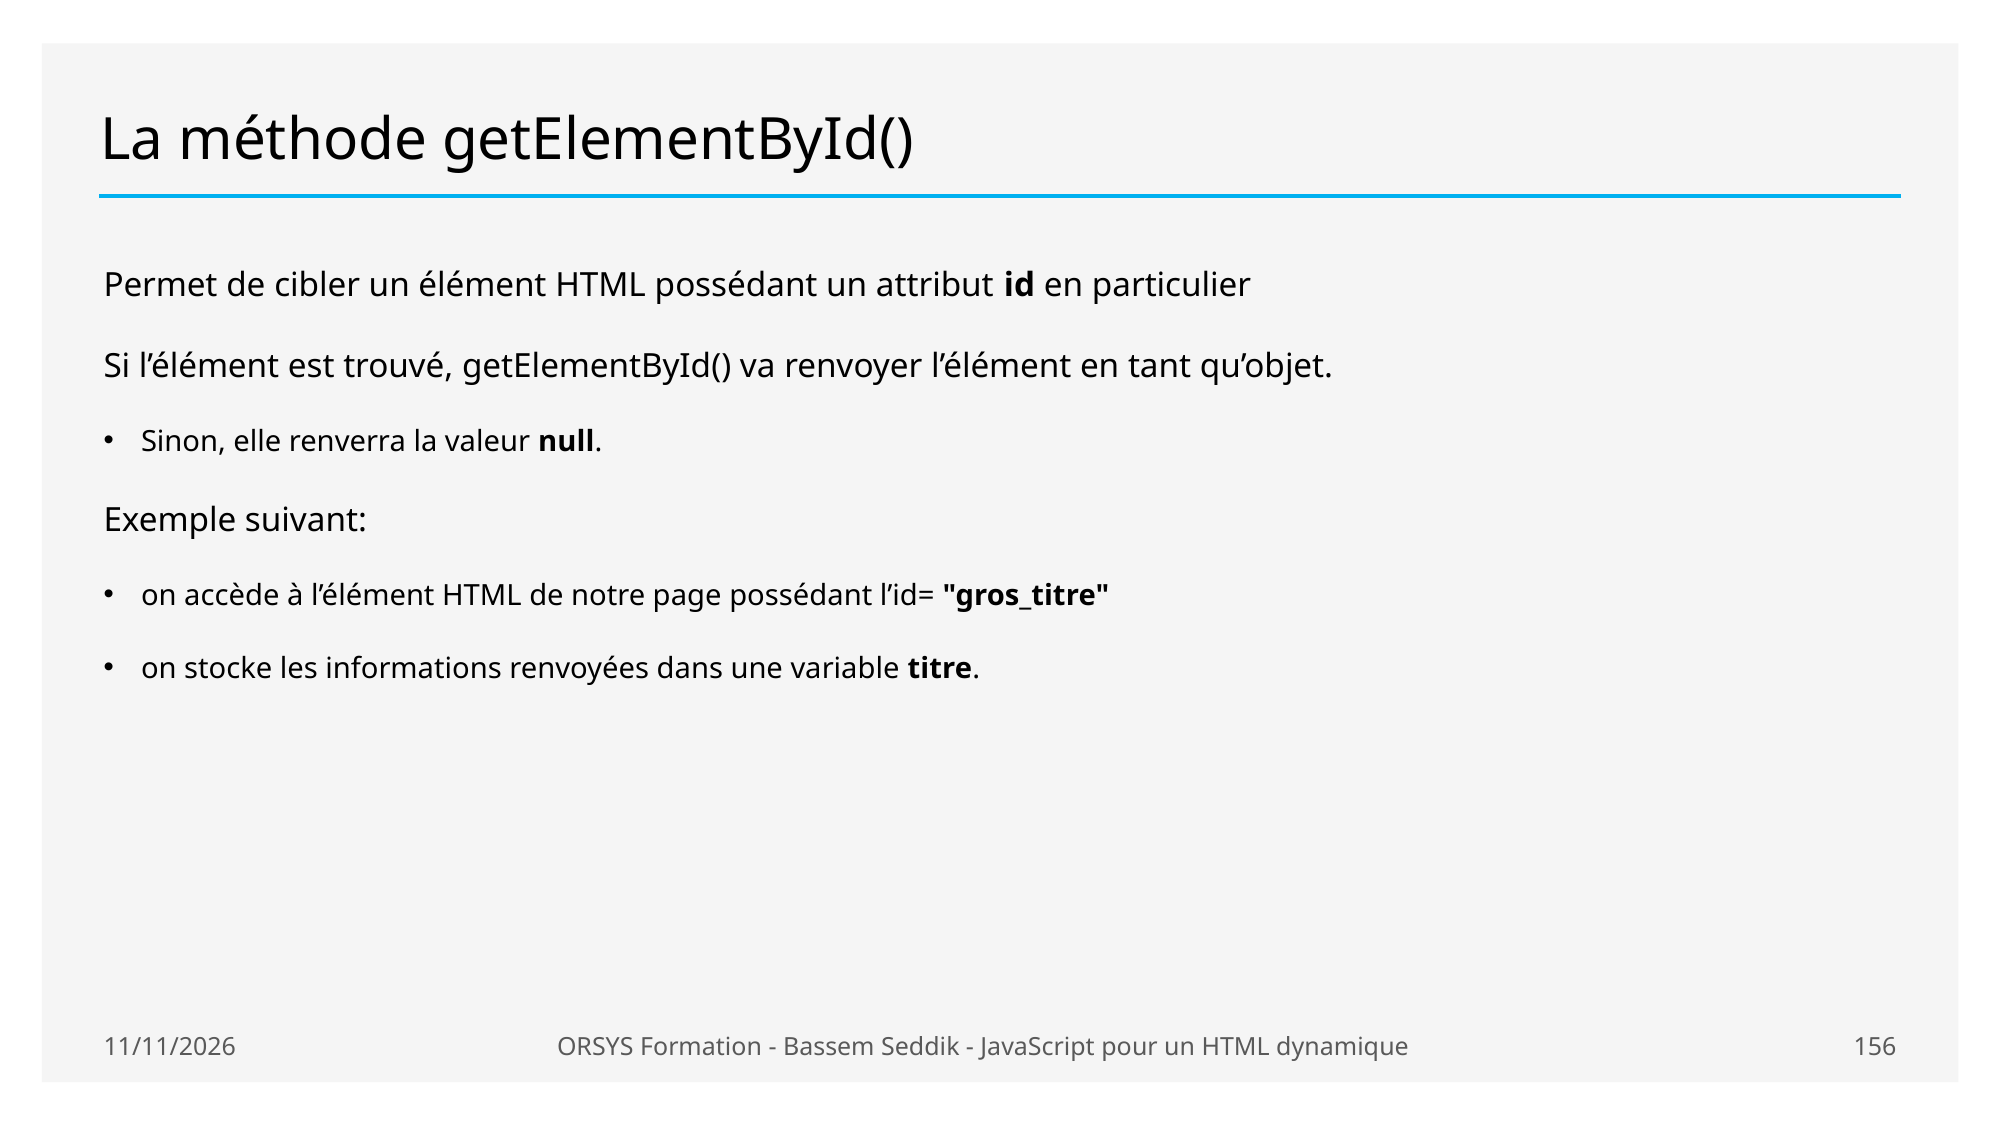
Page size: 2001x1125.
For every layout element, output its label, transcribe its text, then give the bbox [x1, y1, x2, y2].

slide_number 156 [1626, 1017, 1912, 1078]
title La méthode getElementById() [85, 73, 1888, 179]
list Permet de cibler un élément HTML possédant un attribut id en particulier Si l’élément est trouvé, getElementById() va renvoyer l’élément en tant qu’objet. Sinon, elle renverra la valeur null. Exemple suivant: on accède à l’élément HTML de notre page possédant l’id= "gros_titre" on stocke les informations renvoyées dans une variable titre. [88, 235, 1627, 982]
footer ORSYS Formation - Bassem Seddik - JavaScript pour un HTML dynamique [340, 1017, 1626, 1078]
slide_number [88, 1017, 340, 1078]
